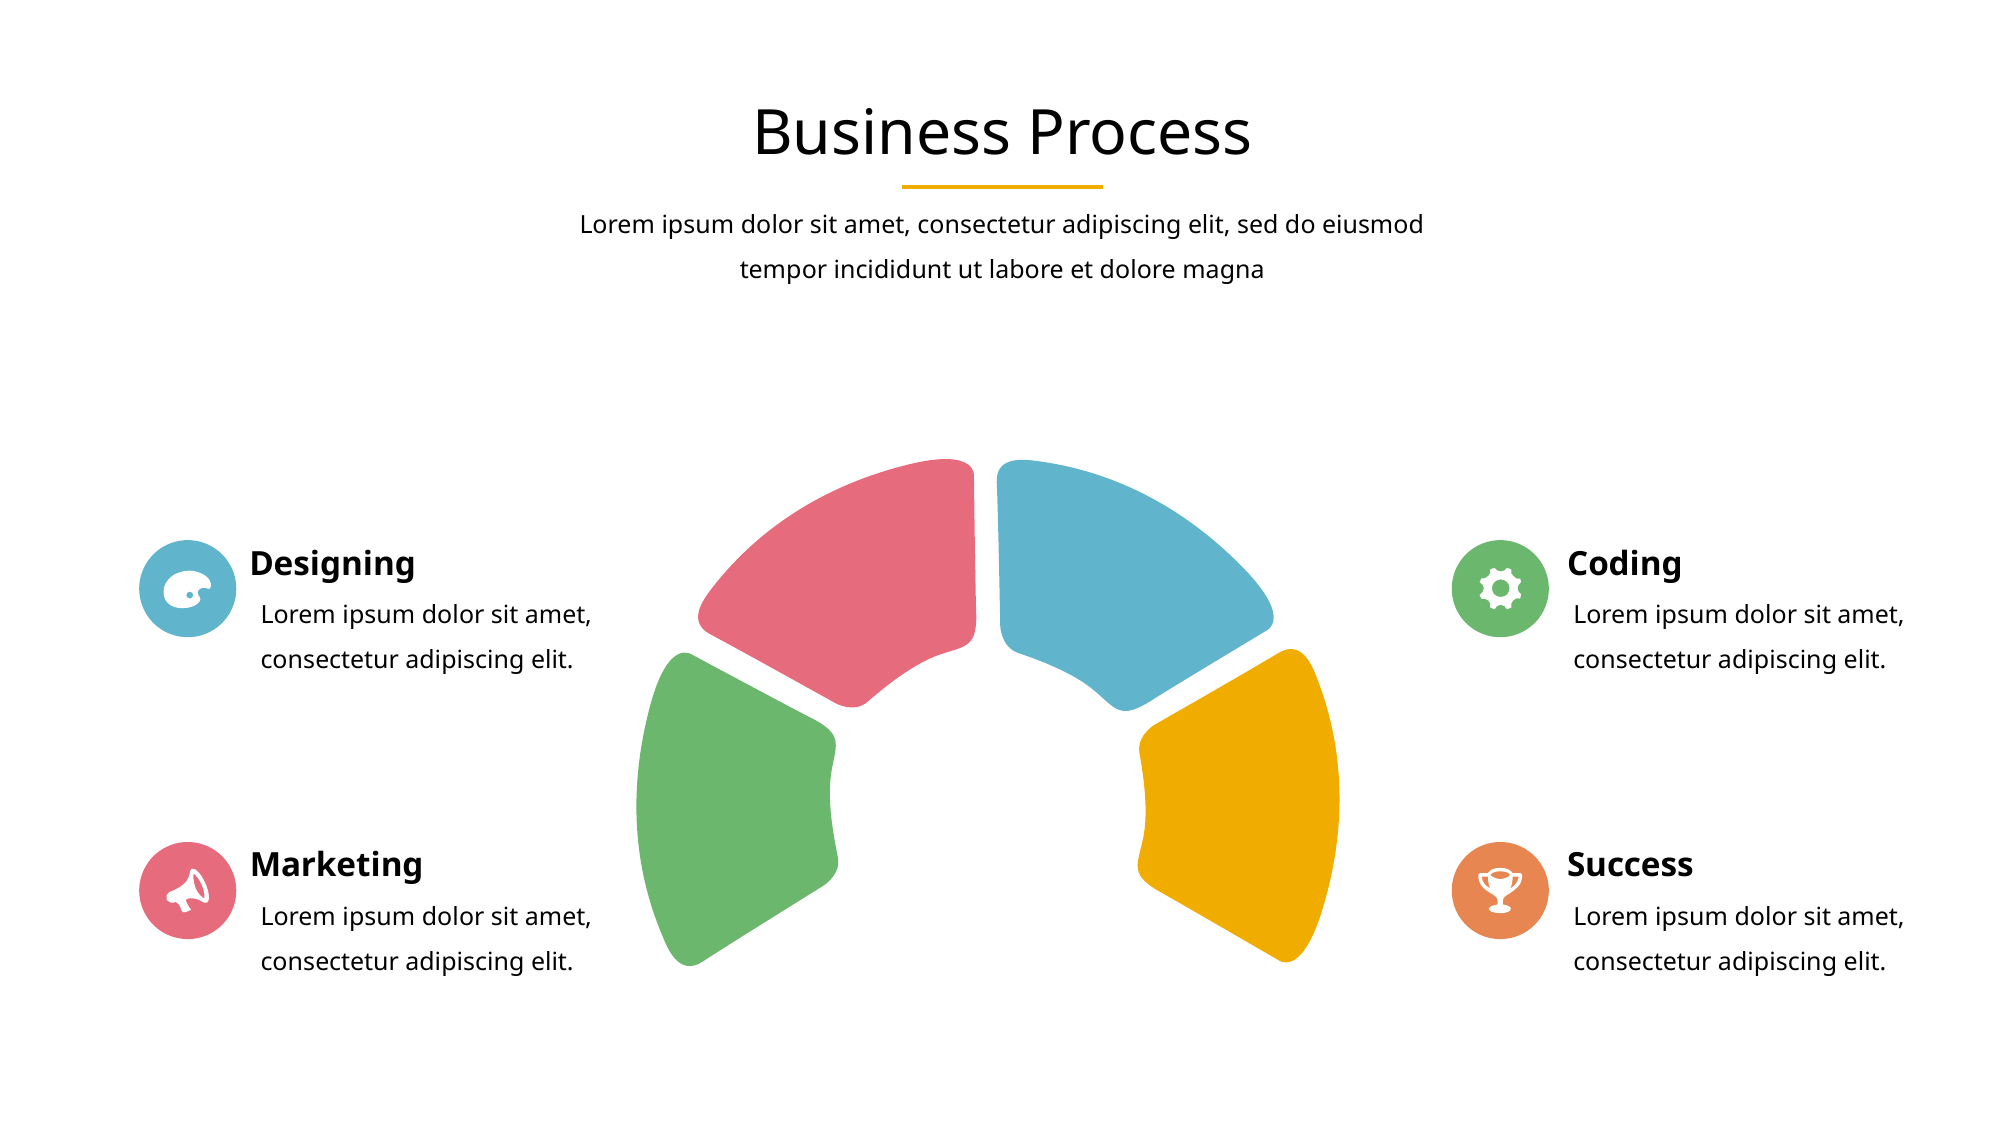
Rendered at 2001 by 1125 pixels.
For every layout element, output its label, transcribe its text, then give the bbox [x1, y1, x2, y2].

text_box [1478, 867, 1523, 914]
text_box Lorem ipsum dolor sit amet, consectetur adipiscing elit. [1558, 576, 1933, 681]
text_box Lorem ipsum dolor sit amet, consectetur adipiscing elit. [1558, 878, 1933, 983]
text_box Lorem ipsum dolor sit amet, consectetur adipiscing elit. [245, 878, 621, 983]
text_box [1450, 840, 1550, 941]
text_box Success [1552, 836, 1709, 891]
text_box [163, 570, 212, 609]
text_box [1479, 568, 1522, 610]
text_box [166, 868, 209, 913]
text_box Lorem ipsum dolor sit amet, consectetur adipiscing elit. [245, 576, 621, 681]
text_box [1450, 539, 1550, 639]
text_box [138, 539, 238, 639]
text_box Lorem ipsum dolor sit amet, consectetur adipiscing elit, sed do eiusmod tempor incididunt ut labore et dolore magna [575, 193, 1431, 284]
text_box Designing [234, 534, 431, 589]
text_box [138, 840, 238, 941]
text_box Marketing [235, 836, 439, 891]
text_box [669, 422, 1331, 1125]
text_box Business Process [700, 100, 1306, 193]
text_box Coding [1552, 534, 1698, 589]
